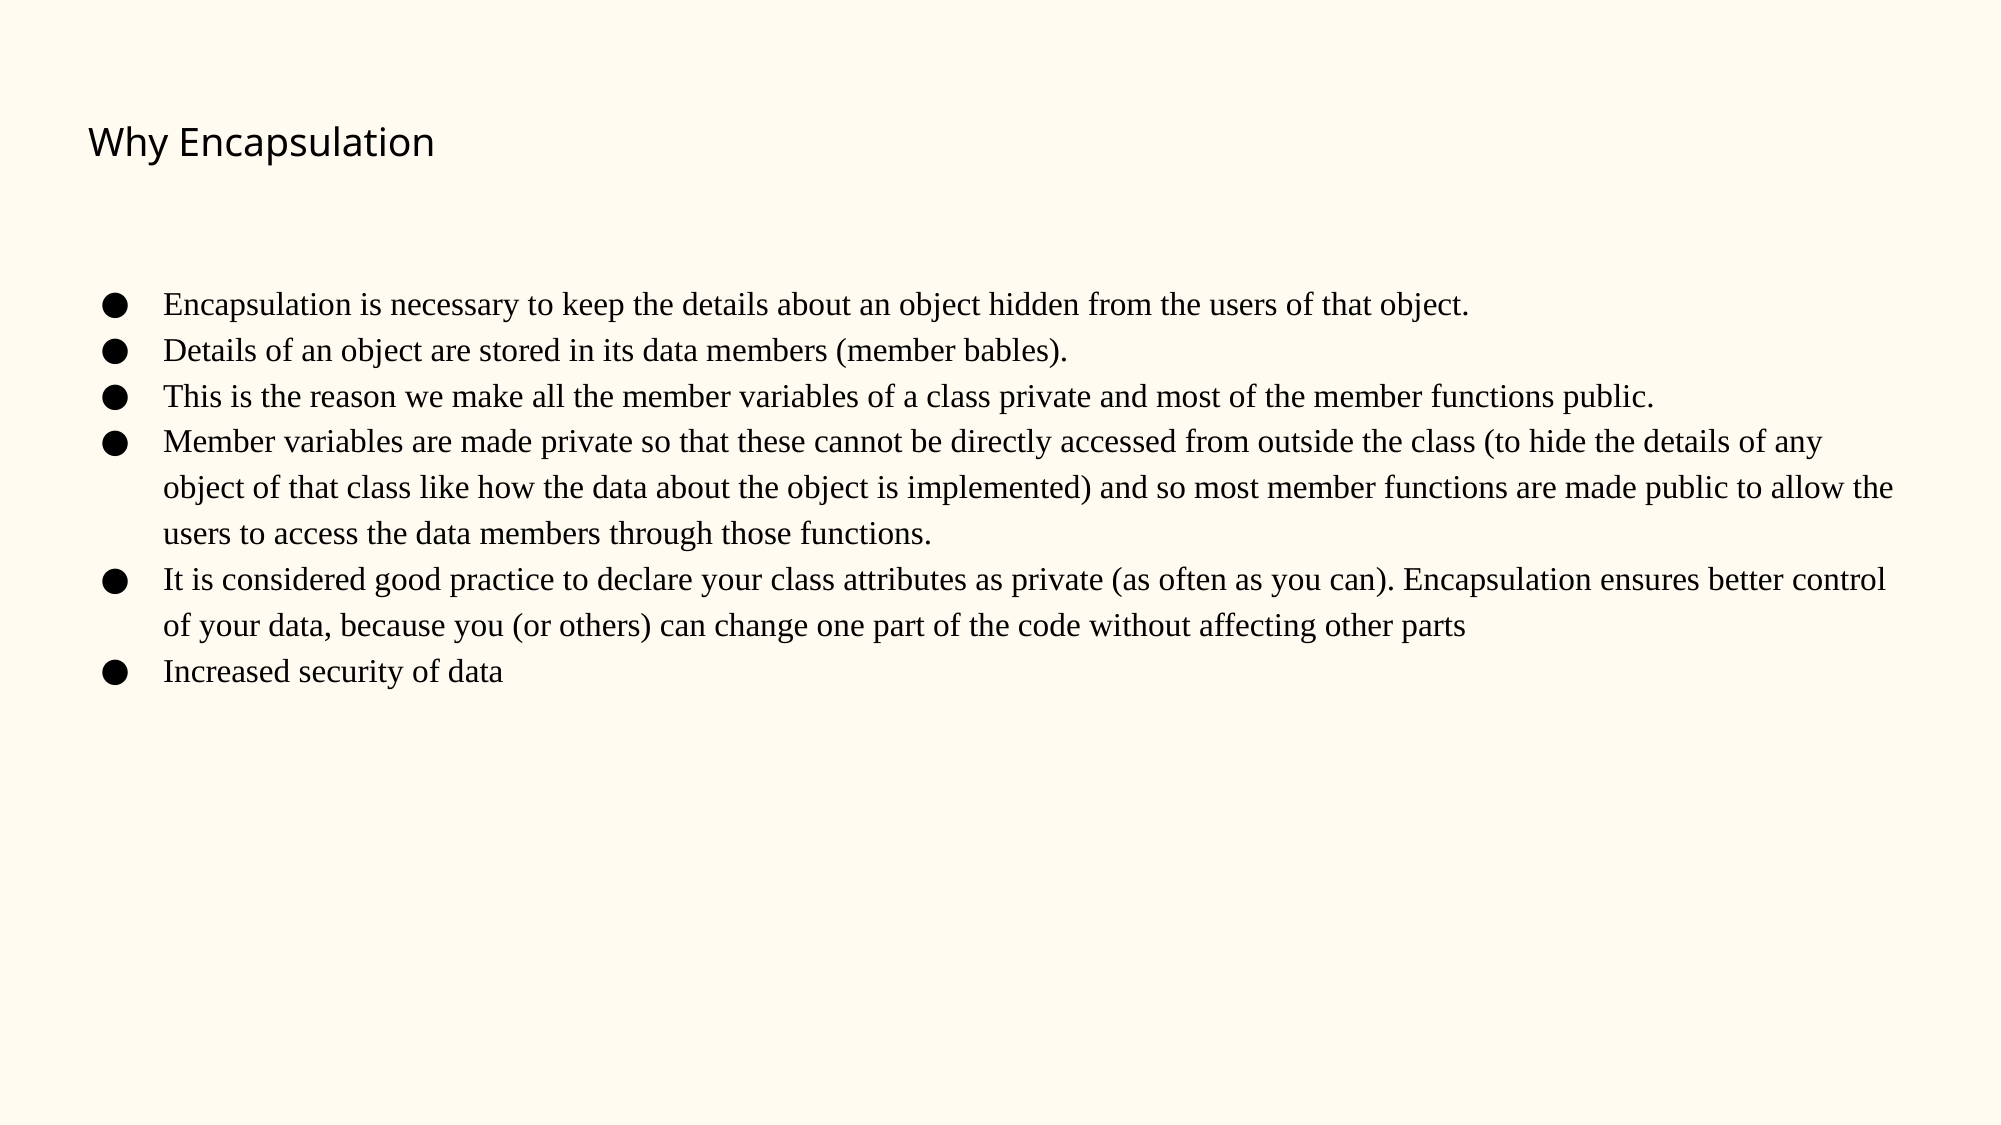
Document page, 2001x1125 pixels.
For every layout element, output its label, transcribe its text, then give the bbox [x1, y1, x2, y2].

list Encapsulation is necessary to keep the details about an object hidden from the users of that object. Details of an object are stored in its data members (member bables). This is the reason we make all the member variables of a class private and most of the member functions public. Member variables are made private so that these cannot be directly accessed from outside the class (to hide the details of any object of that class like how the data about the object is implemented) and so most member functions are made public to allow the users to access the data members through those functions. It is considered good practice to declare your class attributes as private (as often as you can). Encapsulation ensures better control of your data, because you (or others) can change one part of the code without affecting other parts Increased security of data [68, 256, 1932, 1000]
title Why Encapsulation [68, 97, 1932, 232]
